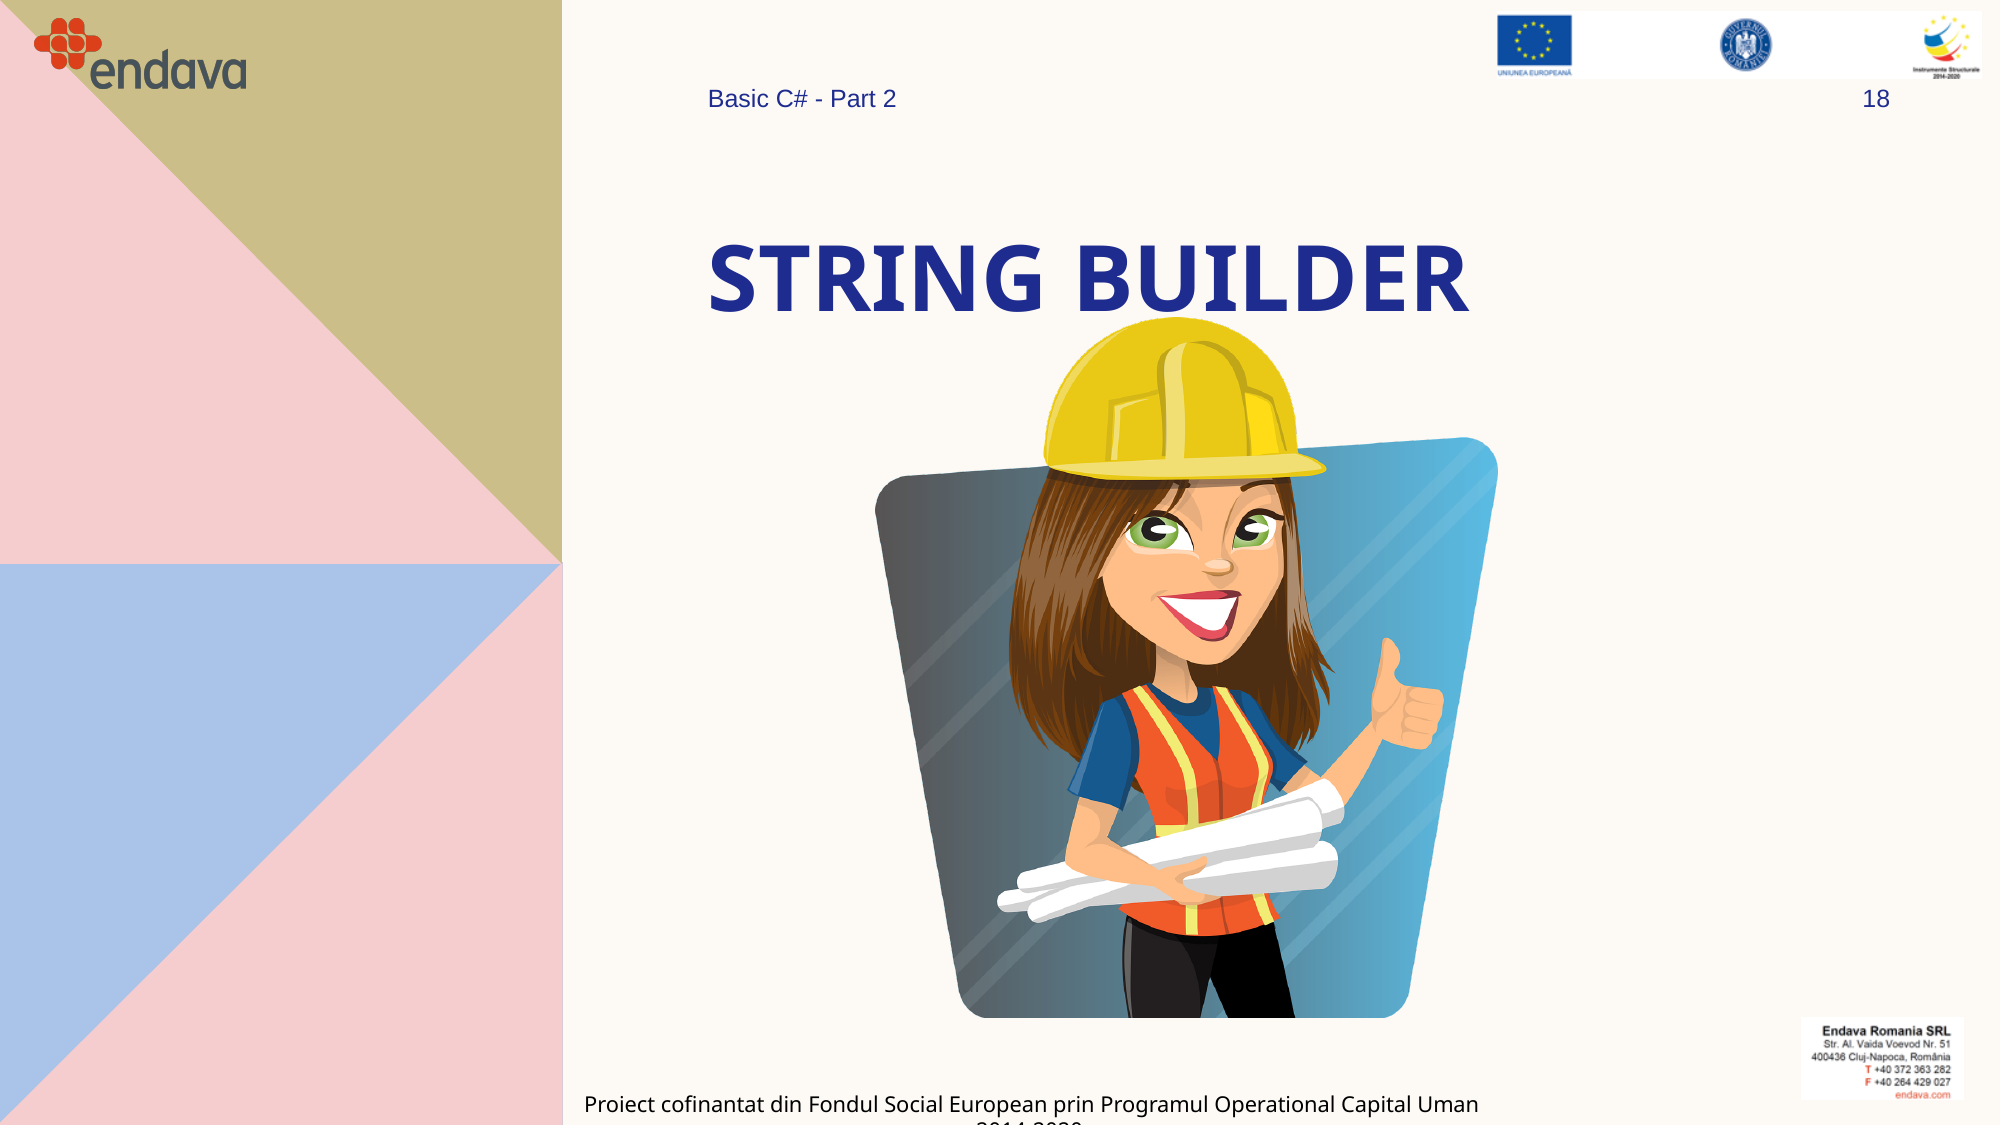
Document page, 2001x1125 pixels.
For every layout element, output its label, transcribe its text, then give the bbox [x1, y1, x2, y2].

title String builder [693, 212, 1843, 339]
picture [1801, 1017, 1964, 1100]
text_box Proiect cofinantat din Fondul Social European prin Programul Operational Capital Uman 2014-2020 [551, 1083, 1514, 1125]
picture [34, 18, 246, 89]
picture [1497, 11, 1982, 79]
footer Basic C# - Part 2 [693, 75, 1218, 120]
slide_number 18 [1795, 79, 1958, 120]
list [875, 317, 1498, 1018]
